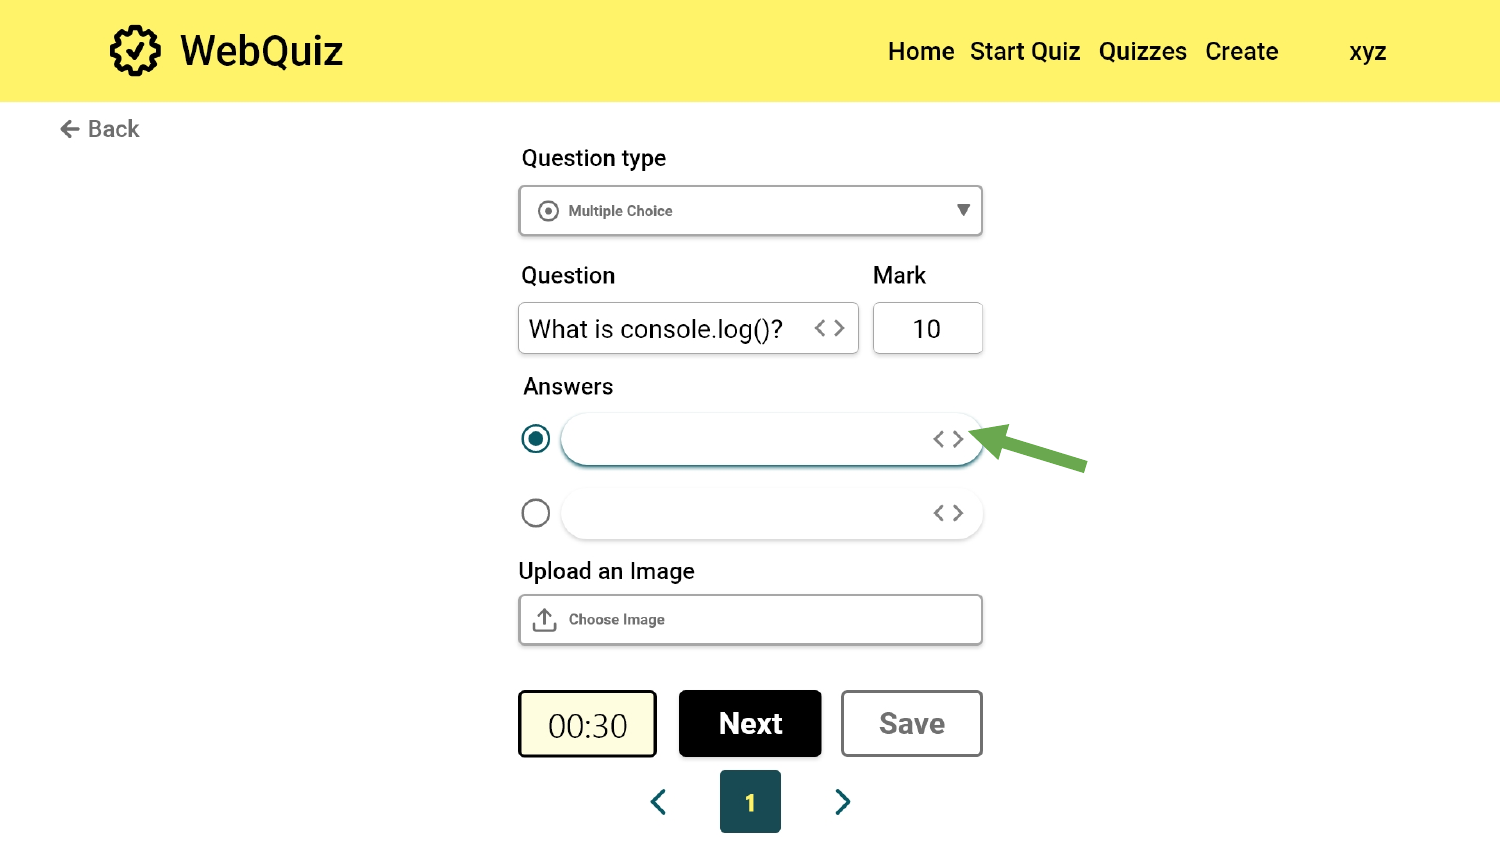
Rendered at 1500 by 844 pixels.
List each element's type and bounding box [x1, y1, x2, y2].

picture [0, 0, 1500, 844]
text_box [967, 430, 1086, 468]
